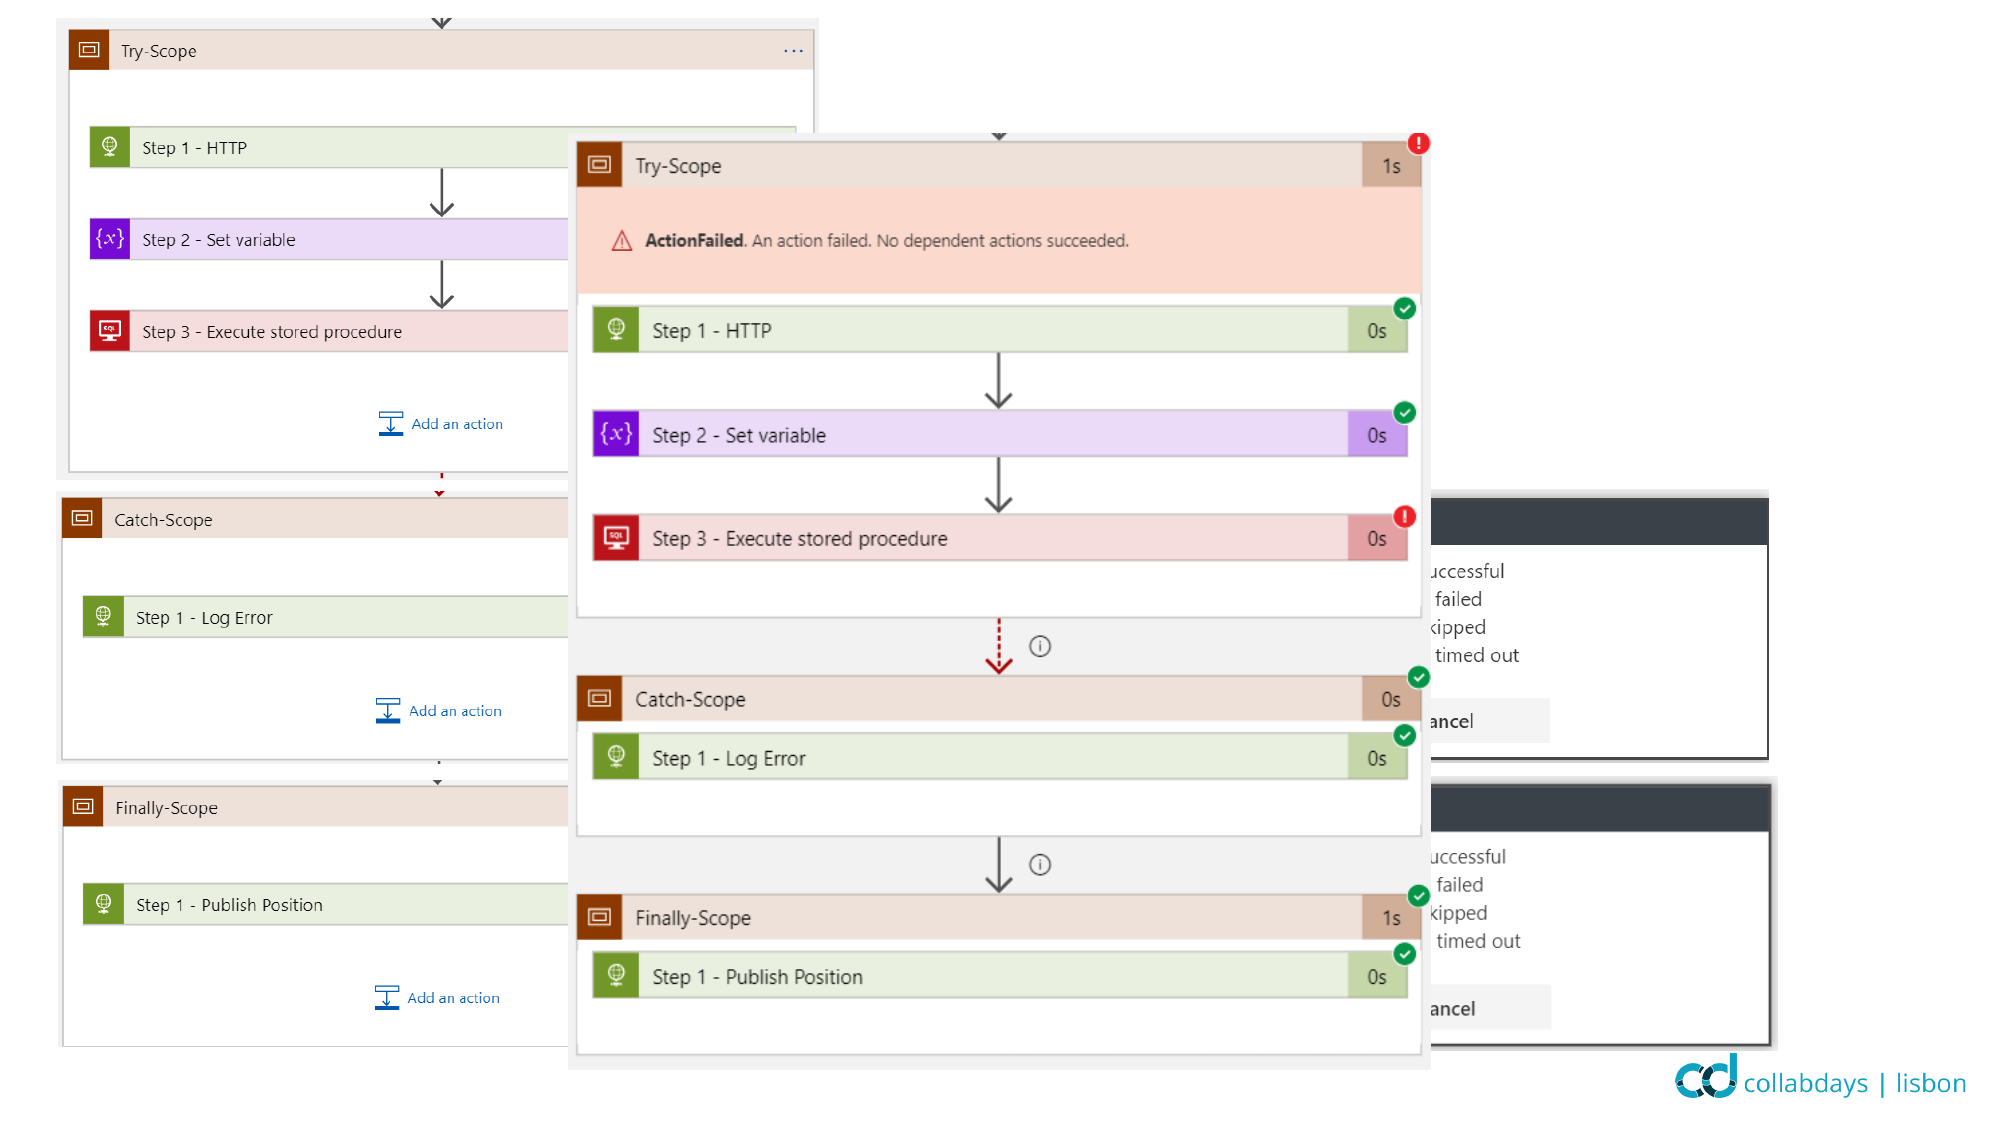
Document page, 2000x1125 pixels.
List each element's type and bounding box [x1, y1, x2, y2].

picture [1675, 1053, 1966, 1098]
picture [55, 18, 1779, 1071]
